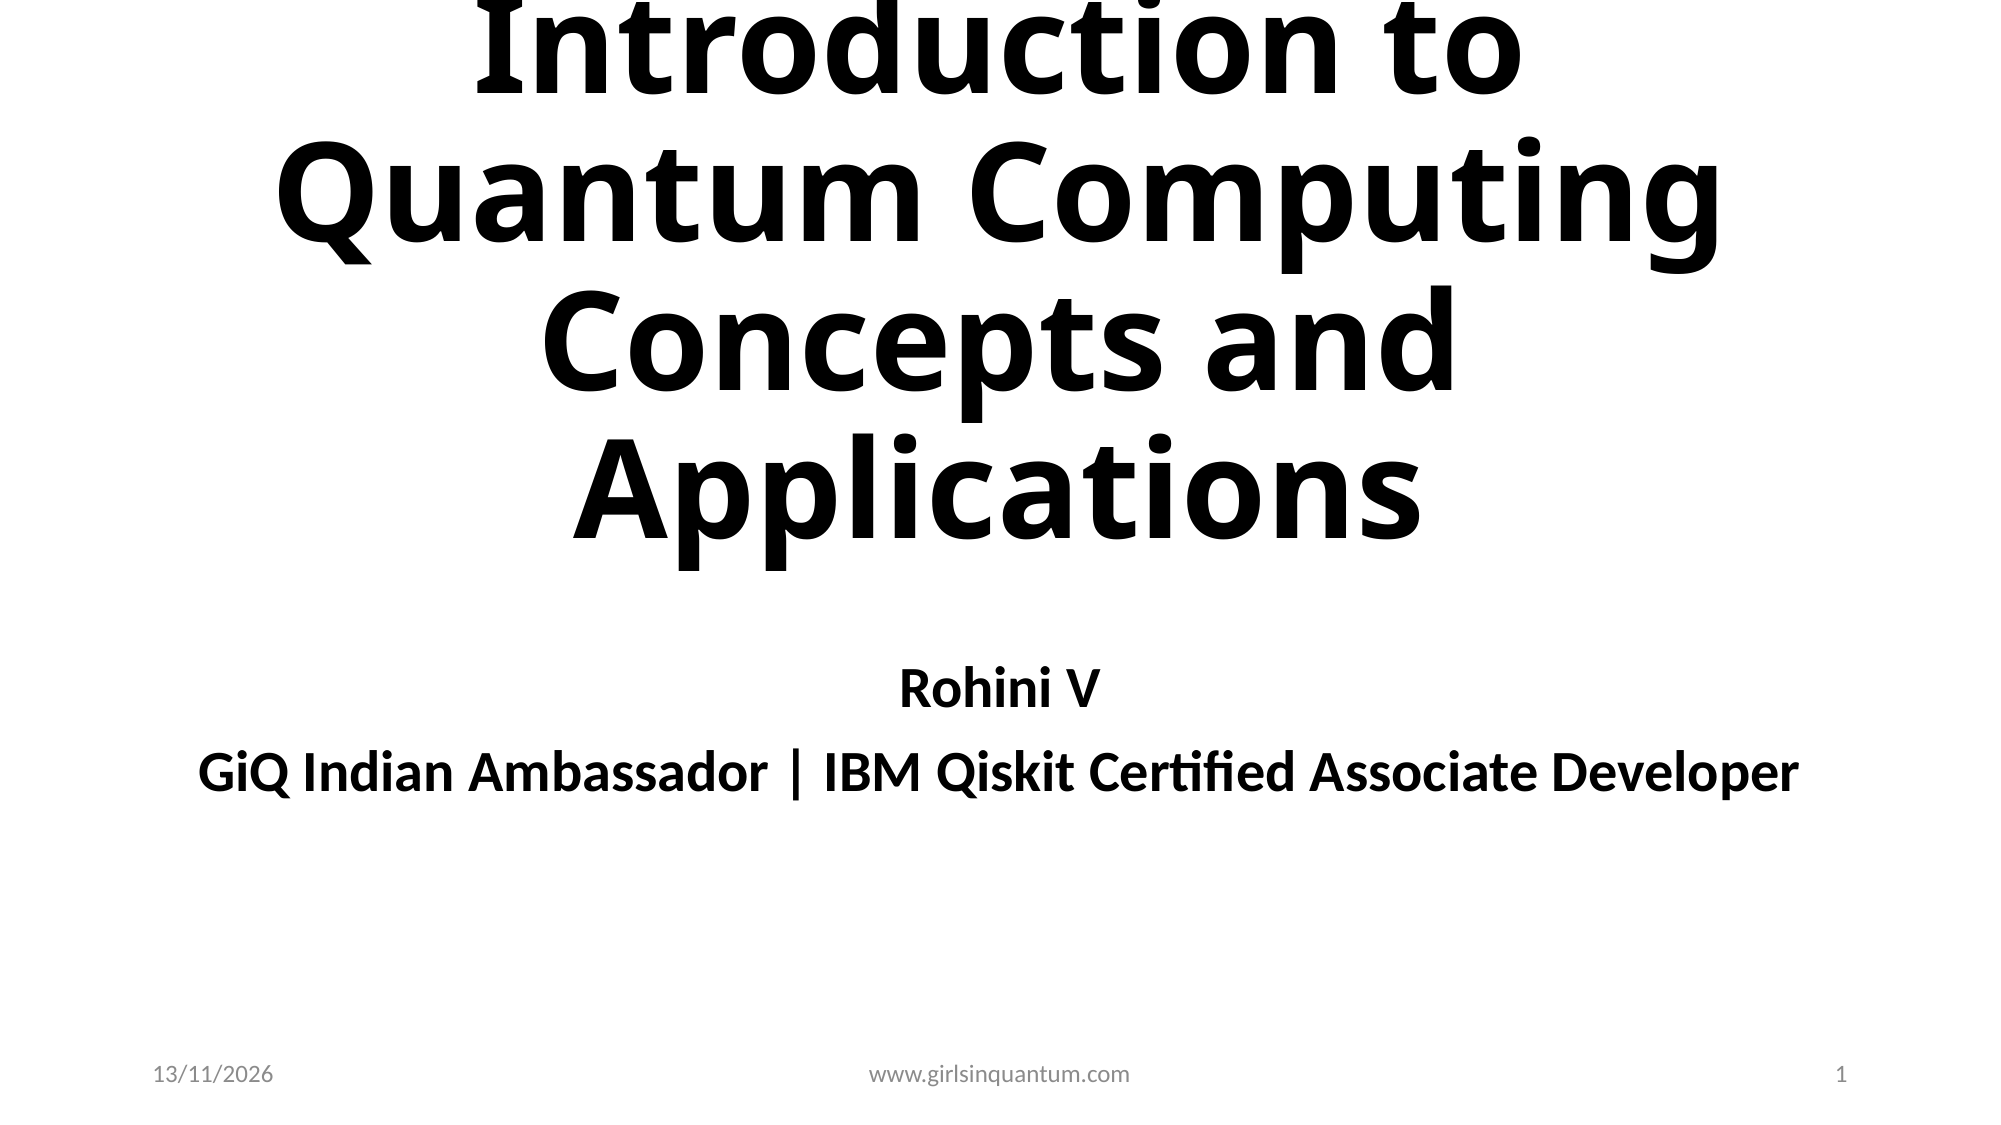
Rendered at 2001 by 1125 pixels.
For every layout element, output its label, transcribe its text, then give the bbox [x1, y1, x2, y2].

footer www.girlsinquantum.com [662, 1042, 1338, 1103]
slide_number 1 [1412, 1042, 1863, 1103]
title Introduction to Quantum Computing Concepts and Applications [249, 184, 1750, 576]
subtitle Rohini V GiQ Indian Ambassador | IBM Qiskit Certified Associate Developer [167, 650, 1833, 922]
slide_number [137, 1042, 588, 1103]
